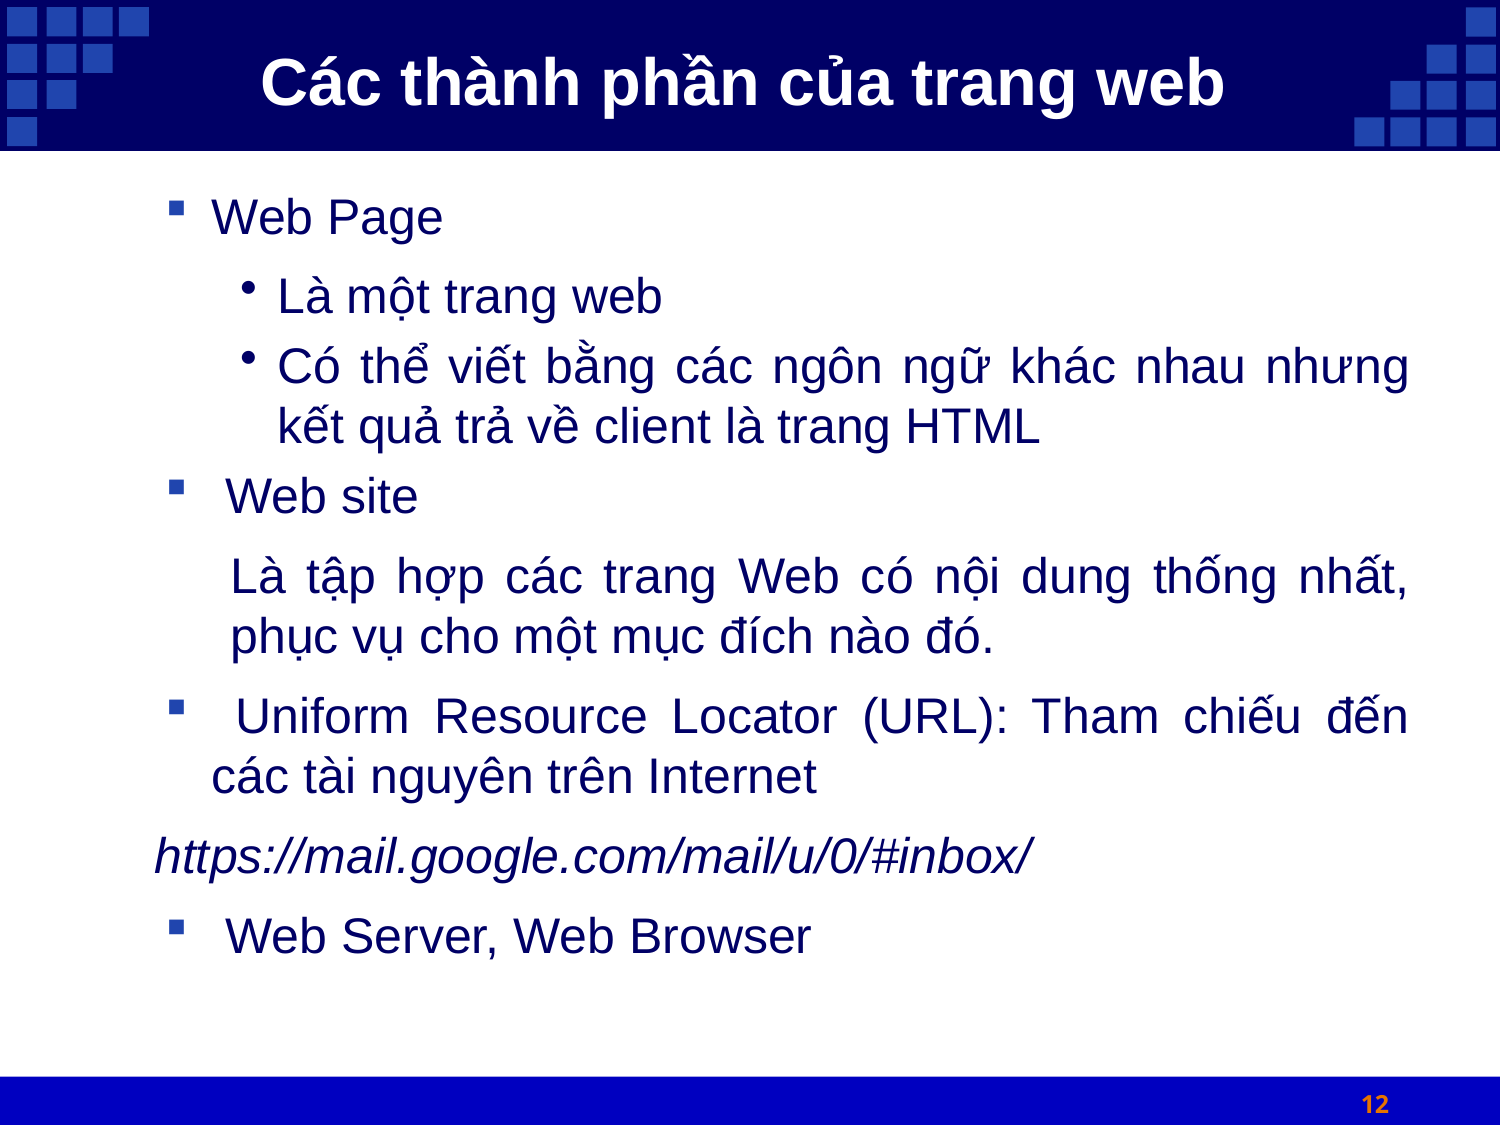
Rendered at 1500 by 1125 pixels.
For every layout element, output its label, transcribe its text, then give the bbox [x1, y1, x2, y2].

list Web Page Là một trang web Có thể viết bằng các ngôn ngữ khác nhau nhưng kết quả trả về client là trang HTML Web site Là tập hợp các trang Web có nội dung thống nhất, phục vụ cho một mục đích nào đó. Uniform Resource Locator (URL): Tham chiếu đến các tài nguyên trên Internet https://mail.google.com/mail/u/0/#inbox/ Web Server, Web Browser [75, 176, 1425, 1038]
slide_number 12 [1324, 1080, 1426, 1125]
title Các thành phần của trang web [137, 32, 1350, 125]
